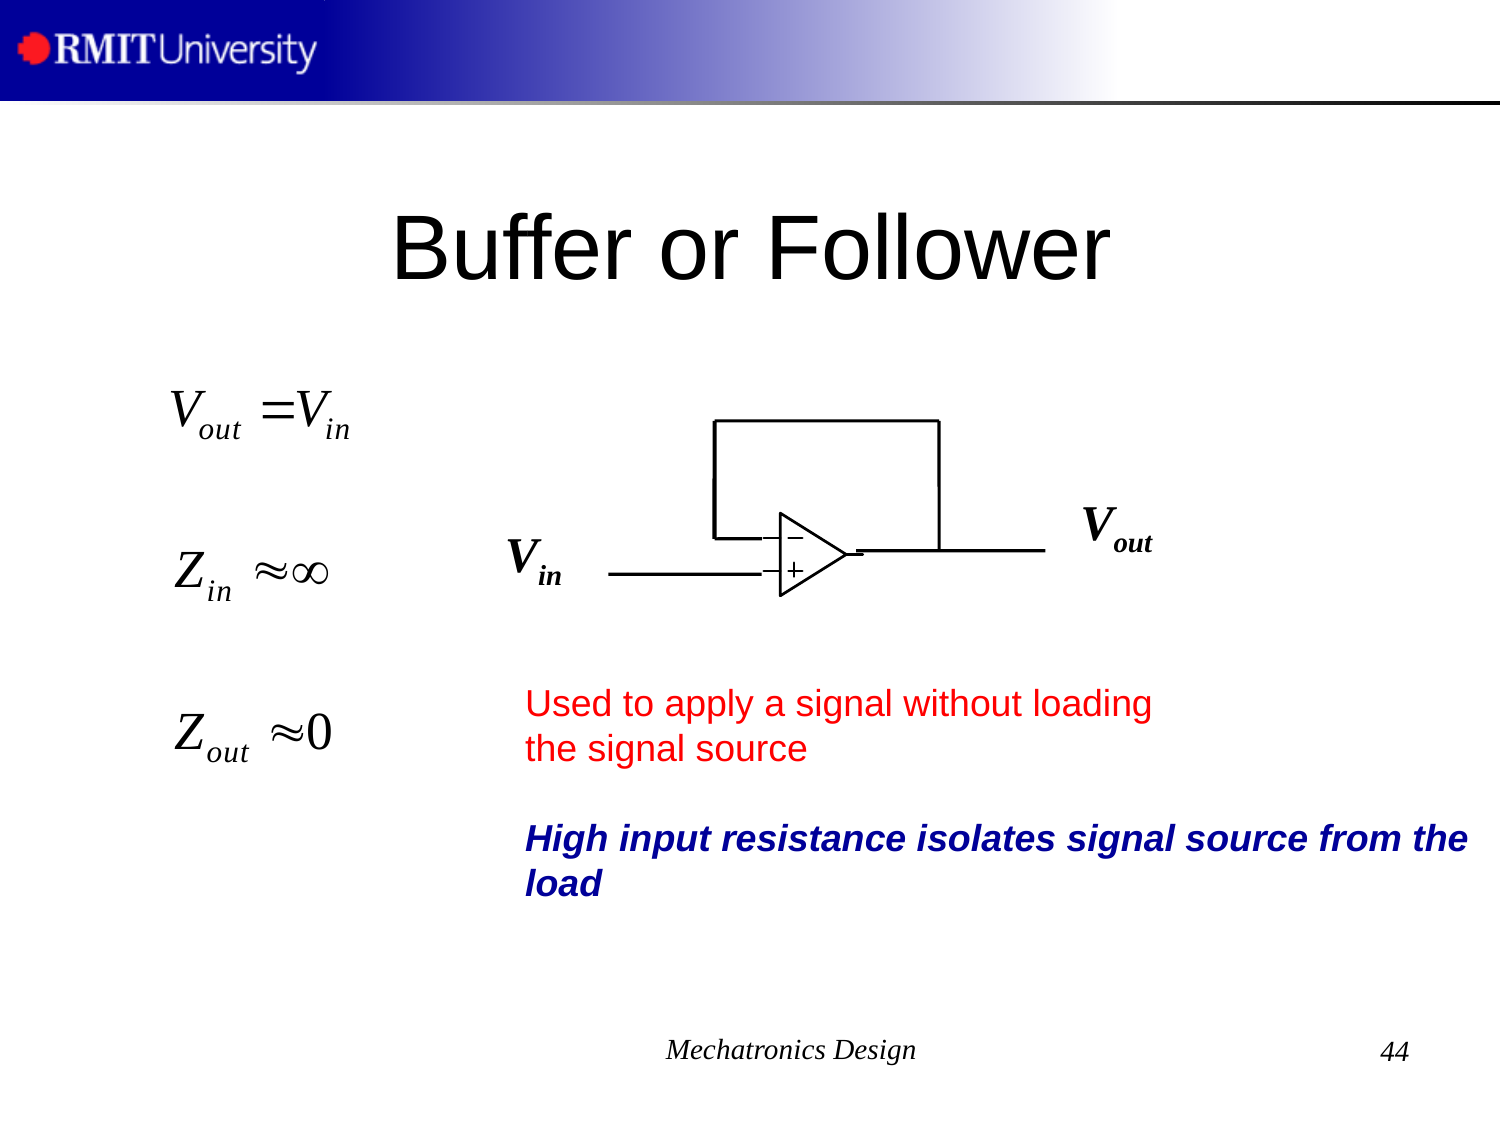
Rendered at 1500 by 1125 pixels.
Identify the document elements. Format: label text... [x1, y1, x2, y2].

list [165, 373, 358, 776]
title Buffer or Follower [76, 148, 1427, 337]
text_box Vin [490, 515, 582, 599]
text_box Used to apply a signal without loading the signal source High input resistance isolates signal source from the load [510, 672, 1495, 912]
slide_number 44 [1074, 1024, 1425, 1103]
text_box Vout [1065, 483, 1174, 566]
footer Mechatronics Design [537, 1023, 1046, 1102]
picture [13, 7, 325, 92]
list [749, 443, 877, 610]
